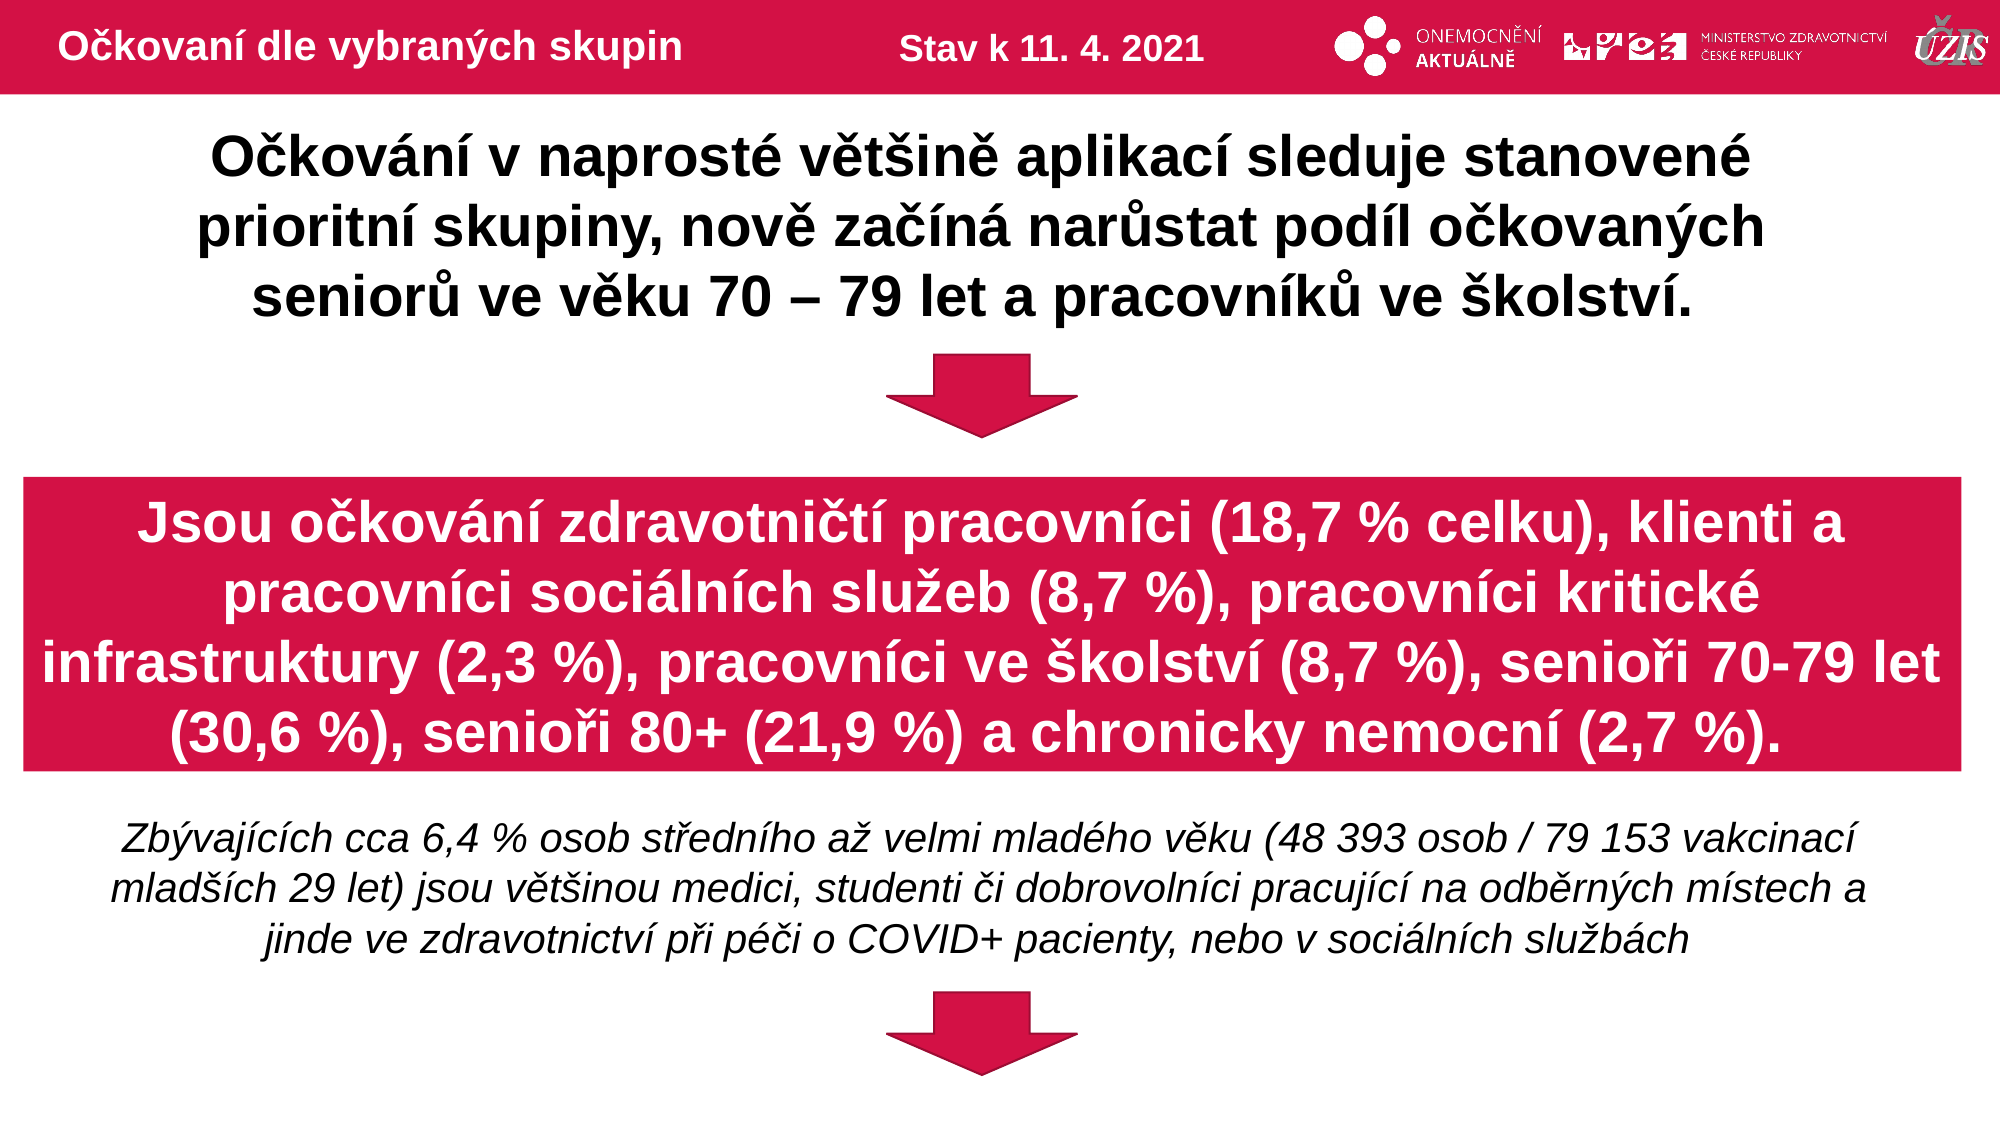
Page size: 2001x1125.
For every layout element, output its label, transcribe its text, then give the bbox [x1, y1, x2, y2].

picture [1915, 15, 1989, 66]
text_box Stav k 11. 4. 2021 [884, 16, 1329, 77]
picture [1334, 16, 1542, 76]
title Očkovaní dle vybraných skupin [42, 0, 1262, 95]
text_box [886, 353, 1078, 439]
picture [1563, 31, 1888, 60]
text_box Jsou očkování zdravotničtí pracovníci (18,7 % celku), klienti a pracovníci sociálních služeb (8,7 %), pracovníci kritické infrastruktury (2,3 %), pracovníci ve školství (8,7 %), senioři 70-79 let (30,6 %), senioři 80+ (21,9 %) a chronicky nemocní (2,7 %). [23, 476, 1962, 772]
text_box Očkování v naprosté většině aplikací sleduje stanovené prioritní skupiny, nově začíná narůstat podíl očkovaných seniorů ve věku 70 – 79 let a pracovníků ve školství. [105, 110, 1858, 336]
text_box Zbývajících cca 6,4 % osob středního až velmi mladého věku (48 393 osob / 79 153 vakcinací mladších 29 let) jsou většinou medici, studenti či dobrovolníci pracující na odběrných místech a jinde ve zdravotnictví při péči o COVID+ pacienty, nebo v sociálních službách [46, 803, 1933, 969]
text_box [886, 991, 1078, 1077]
